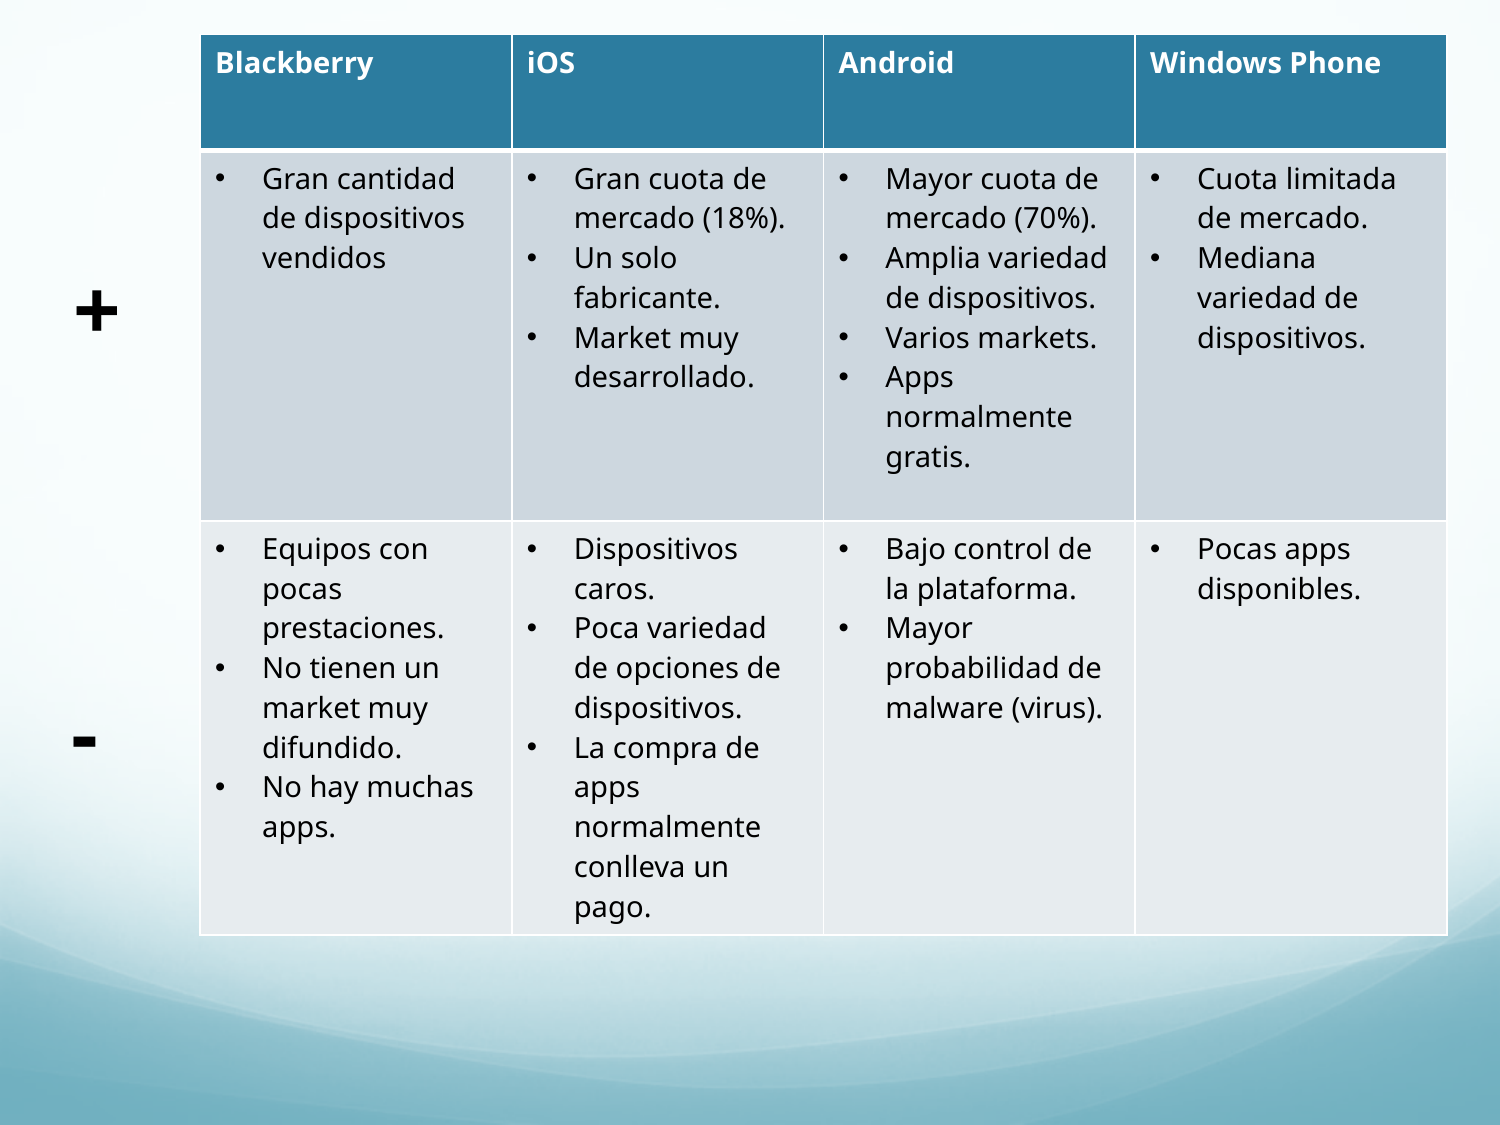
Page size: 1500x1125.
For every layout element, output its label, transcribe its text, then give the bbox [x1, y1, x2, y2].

table_cell Cuota limitada de mercado. Mediana variedad de dispositivos. [1136, 153, 1446, 520]
table_header Blackberry [201, 35, 511, 148]
table_cell Gran cantidad de dispositivos vendidos [201, 153, 511, 520]
text_box - [56, 673, 113, 789]
table_cell Gran cuota de mercado (18%). Un solo fabricante. Market muy desarrollado. [513, 153, 823, 520]
text_box + [58, 249, 136, 365]
table_cell Bajo control de la plataforma. Mayor probabilidad de malware (virus). [824, 522, 1134, 934]
table_header iOS [513, 35, 823, 148]
table_cell Dispositivos caros. Poca variedad de opciones de dispositivos. La compra de apps normalmente conlleva un pago. [513, 522, 823, 934]
table_cell Pocas apps disponibles. [1136, 522, 1446, 934]
table_cell Equipos con pocas prestaciones. No tienen un market muy difundido. No hay muchas apps. [201, 522, 511, 934]
table_header Android [824, 35, 1134, 148]
table_cell Mayor cuota de mercado (70%). Amplia variedad de dispositivos. Varios markets. Apps normalmente gratis. [824, 153, 1134, 520]
table_header Windows Phone [1136, 35, 1446, 148]
